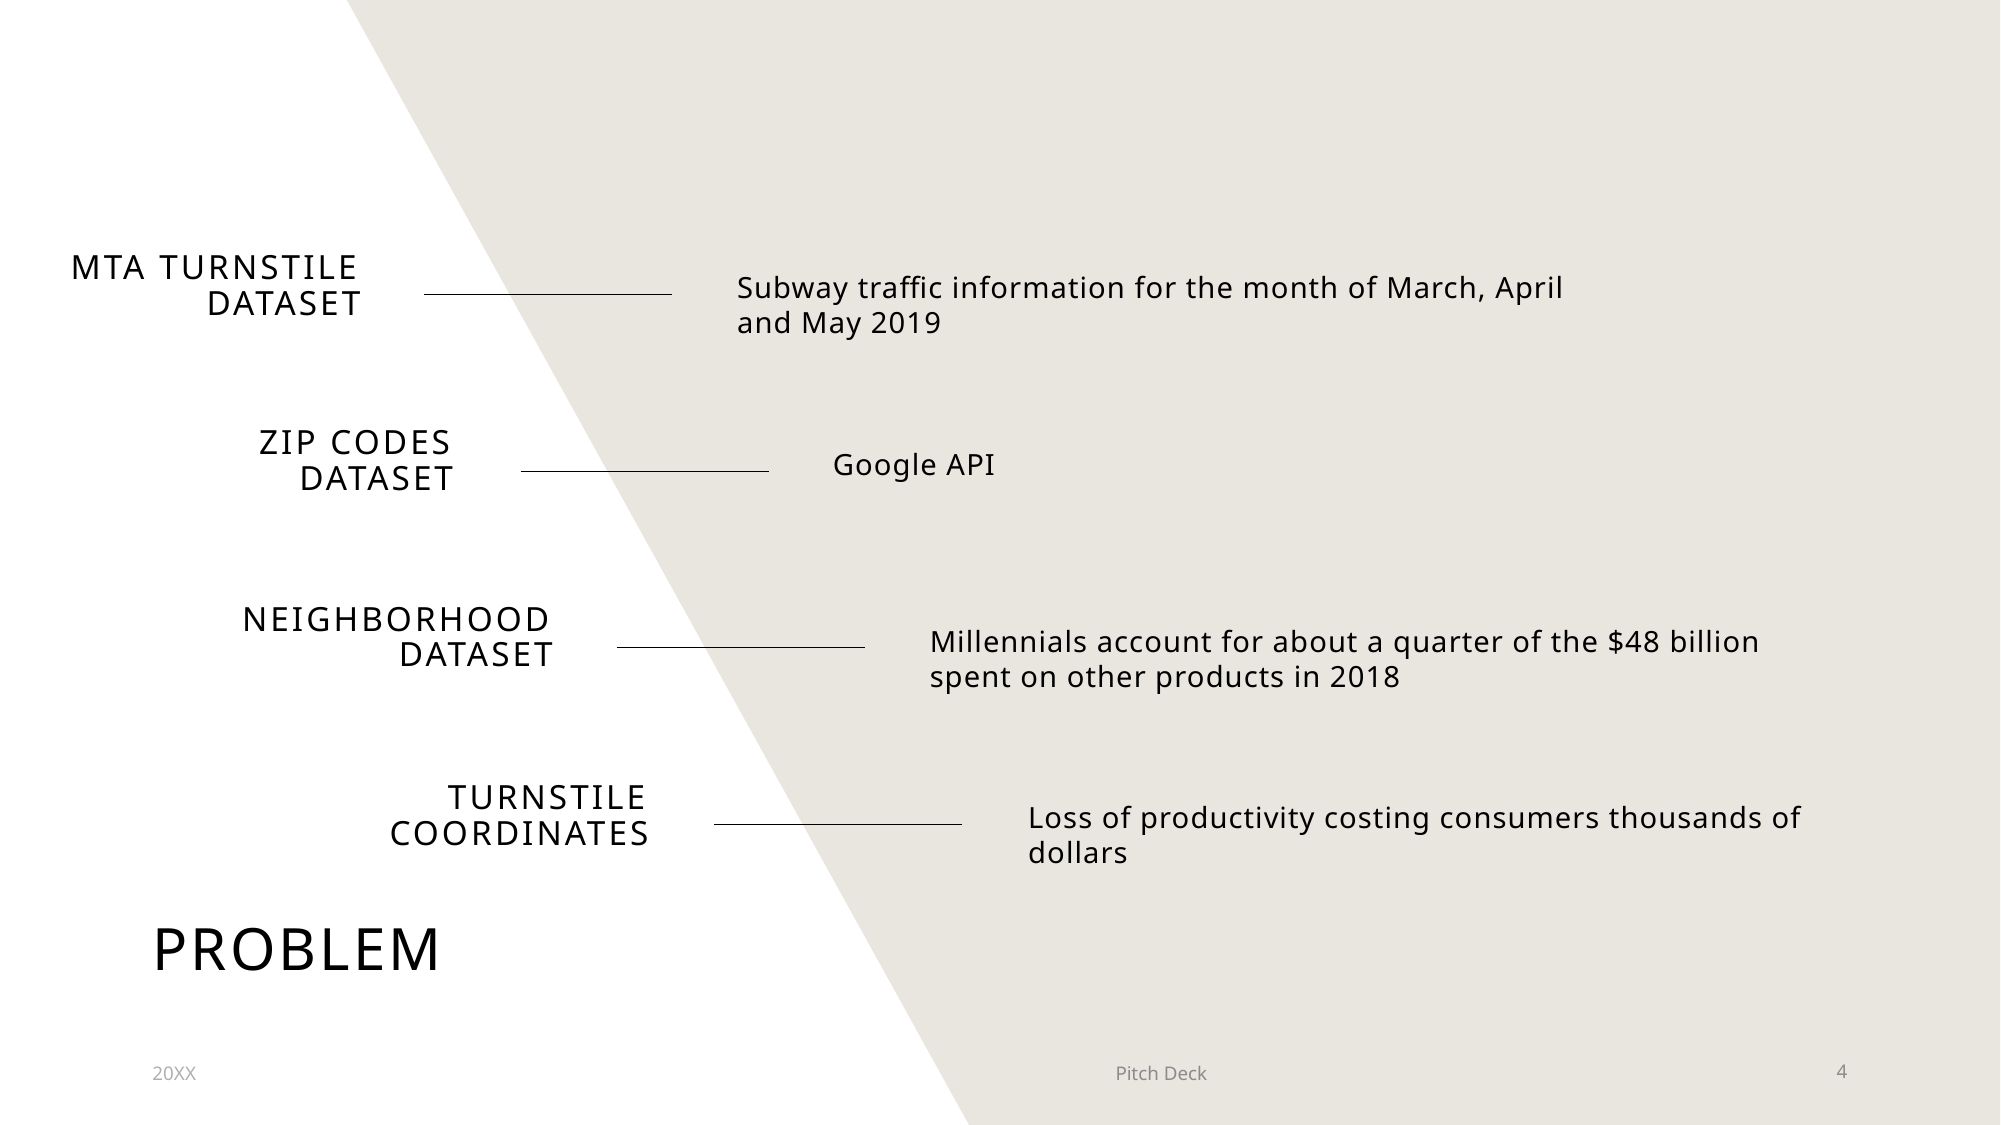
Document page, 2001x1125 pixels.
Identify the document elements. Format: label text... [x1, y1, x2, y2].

list Subway traffic information for the month of March, April and May 2019 [722, 261, 1631, 428]
list Google API [817, 438, 1727, 605]
list Zip codes dataset [117, 419, 469, 504]
list Turnstile coordinates [312, 772, 664, 858]
title PROBLEM [137, 903, 808, 1000]
slide_number 4 [1773, 1042, 1863, 1103]
list Loss of productivity costing consumers thousands of dollars [1013, 791, 1922, 958]
footer Pitch Deck [1013, 1042, 1310, 1103]
slide_number 20XX [137, 1042, 588, 1103]
list MTA Turnstile DATASET [24, 242, 376, 328]
list Neighborhood DAtaset [216, 596, 568, 681]
list Millennials account for about a quarter of the $48 billion spent on other products in 2018 [914, 616, 1824, 782]
